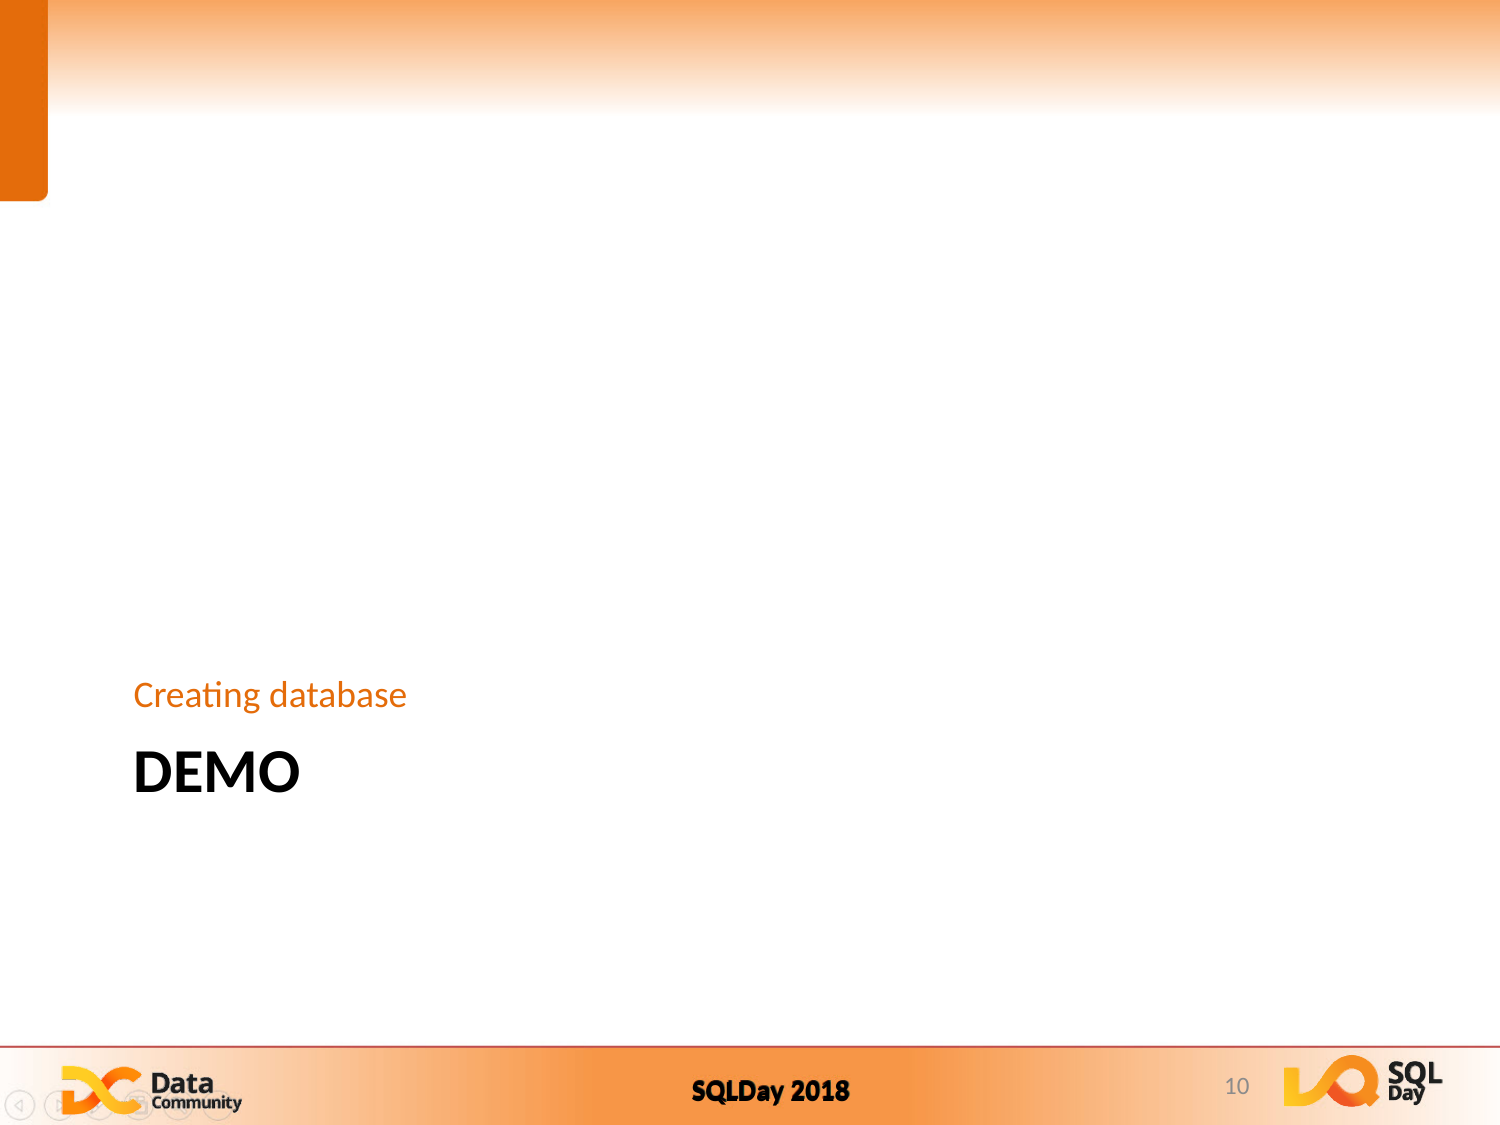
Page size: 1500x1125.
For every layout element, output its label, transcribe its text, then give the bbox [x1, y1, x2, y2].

title DEMO [118, 723, 1394, 947]
picture [0, 0, 1500, 1125]
slide_number 10 [927, 1054, 1265, 1115]
list Creating database [118, 476, 1394, 723]
